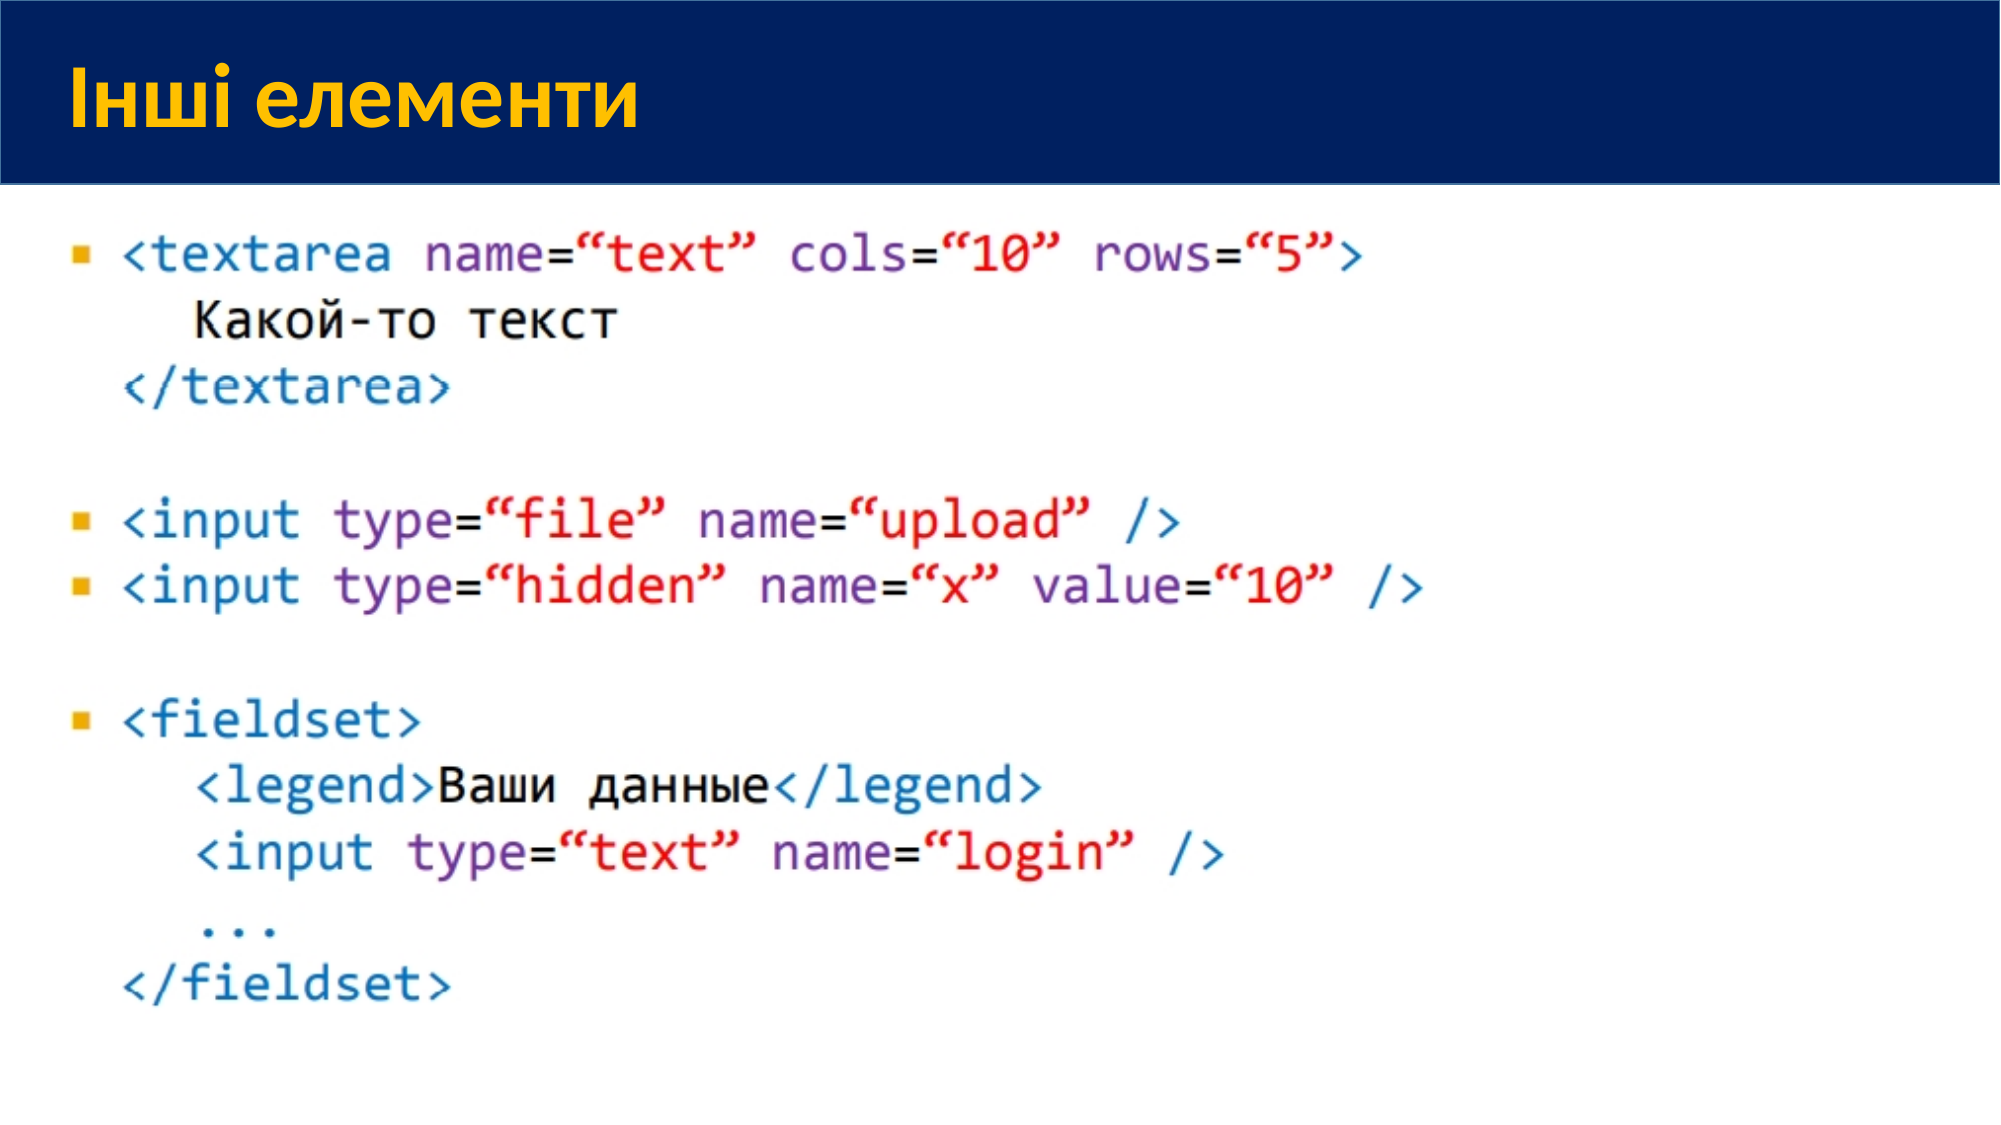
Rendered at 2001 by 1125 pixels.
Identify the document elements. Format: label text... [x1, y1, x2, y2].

text_box [0, 0, 2000, 185]
text_box Інші елементи [52, 28, 1972, 154]
picture [52, 212, 1431, 1014]
